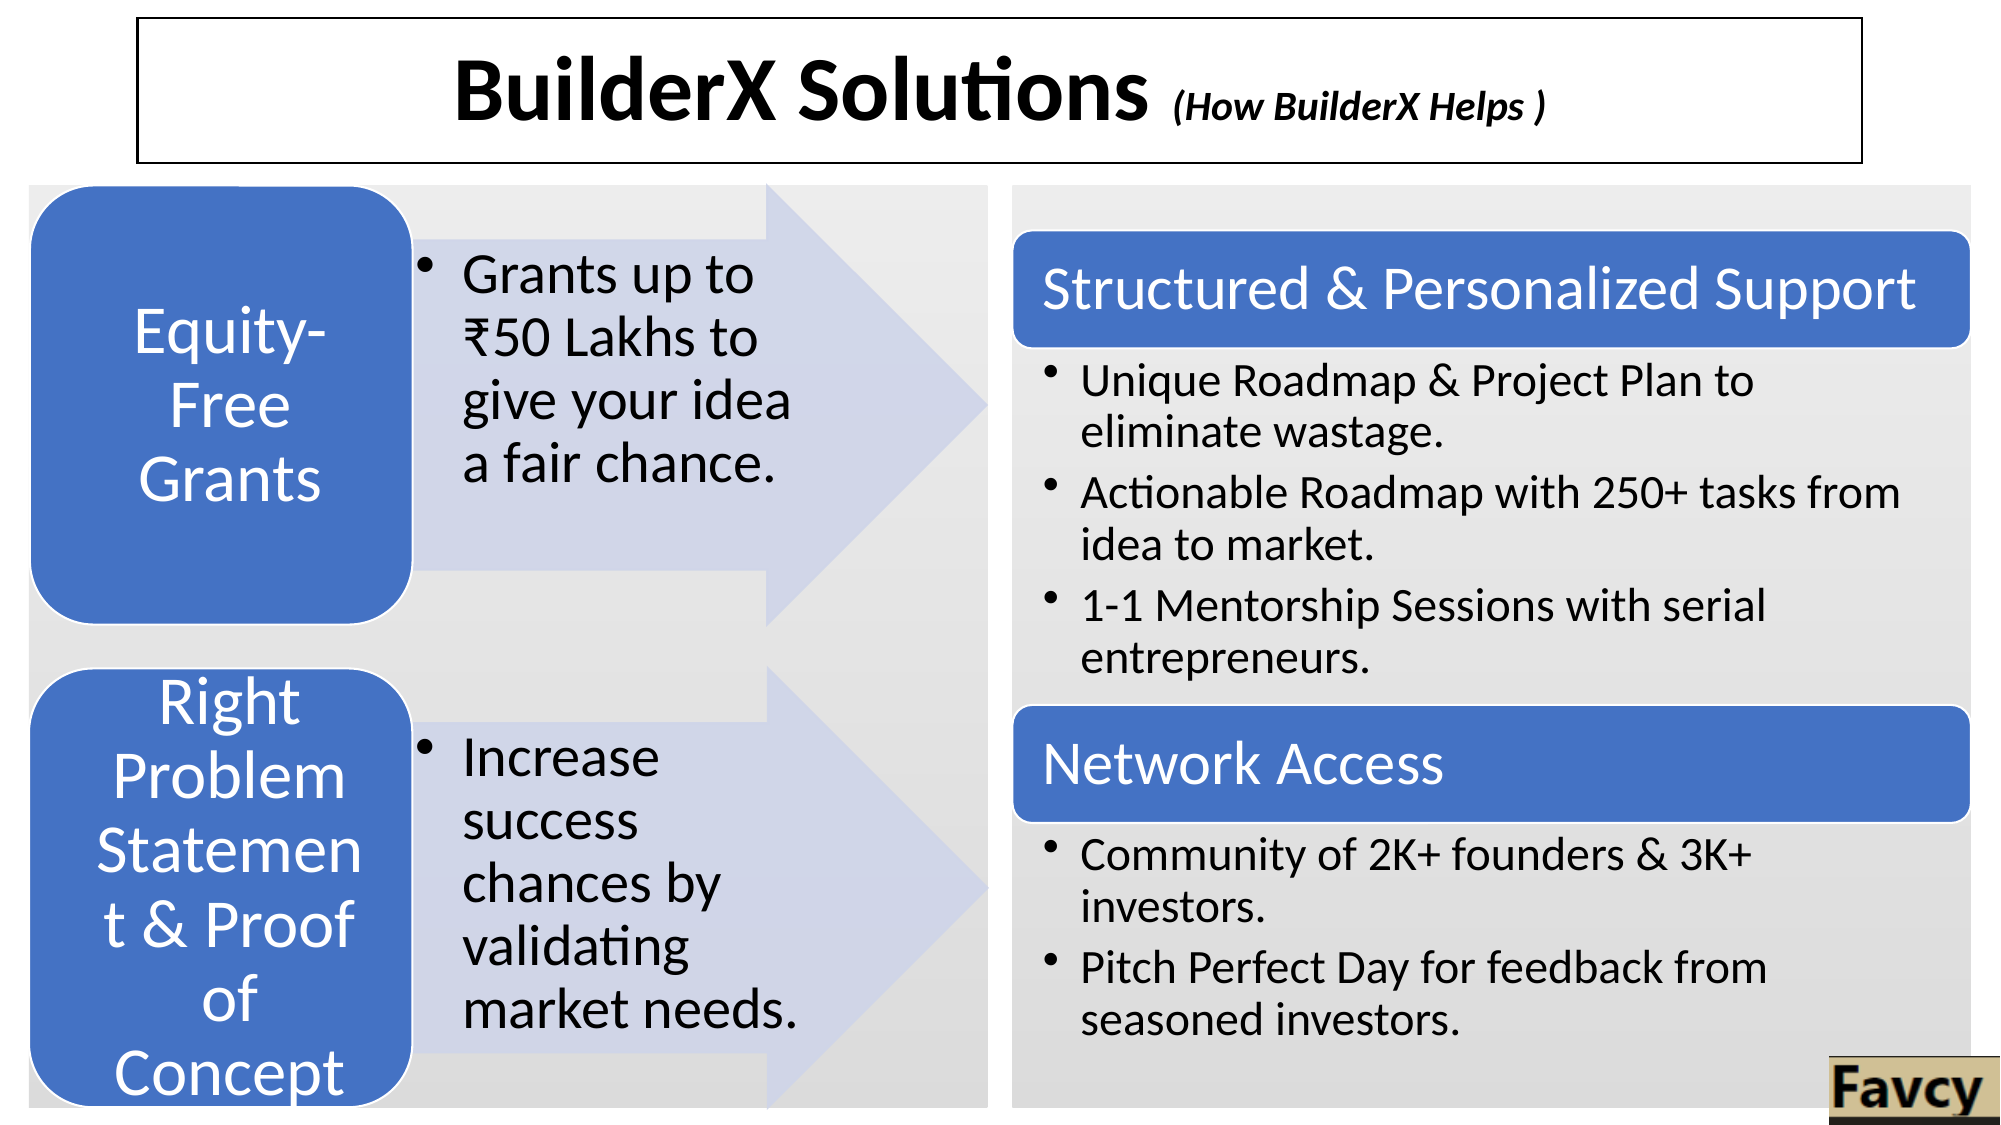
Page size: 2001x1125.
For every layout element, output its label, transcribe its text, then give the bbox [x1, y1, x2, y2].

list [28, 185, 988, 1108]
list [1012, 185, 1971, 1108]
picture [1829, 1056, 2000, 1125]
title BuilderX Solutions (How BuilderX Helps ) [136, 17, 1863, 164]
